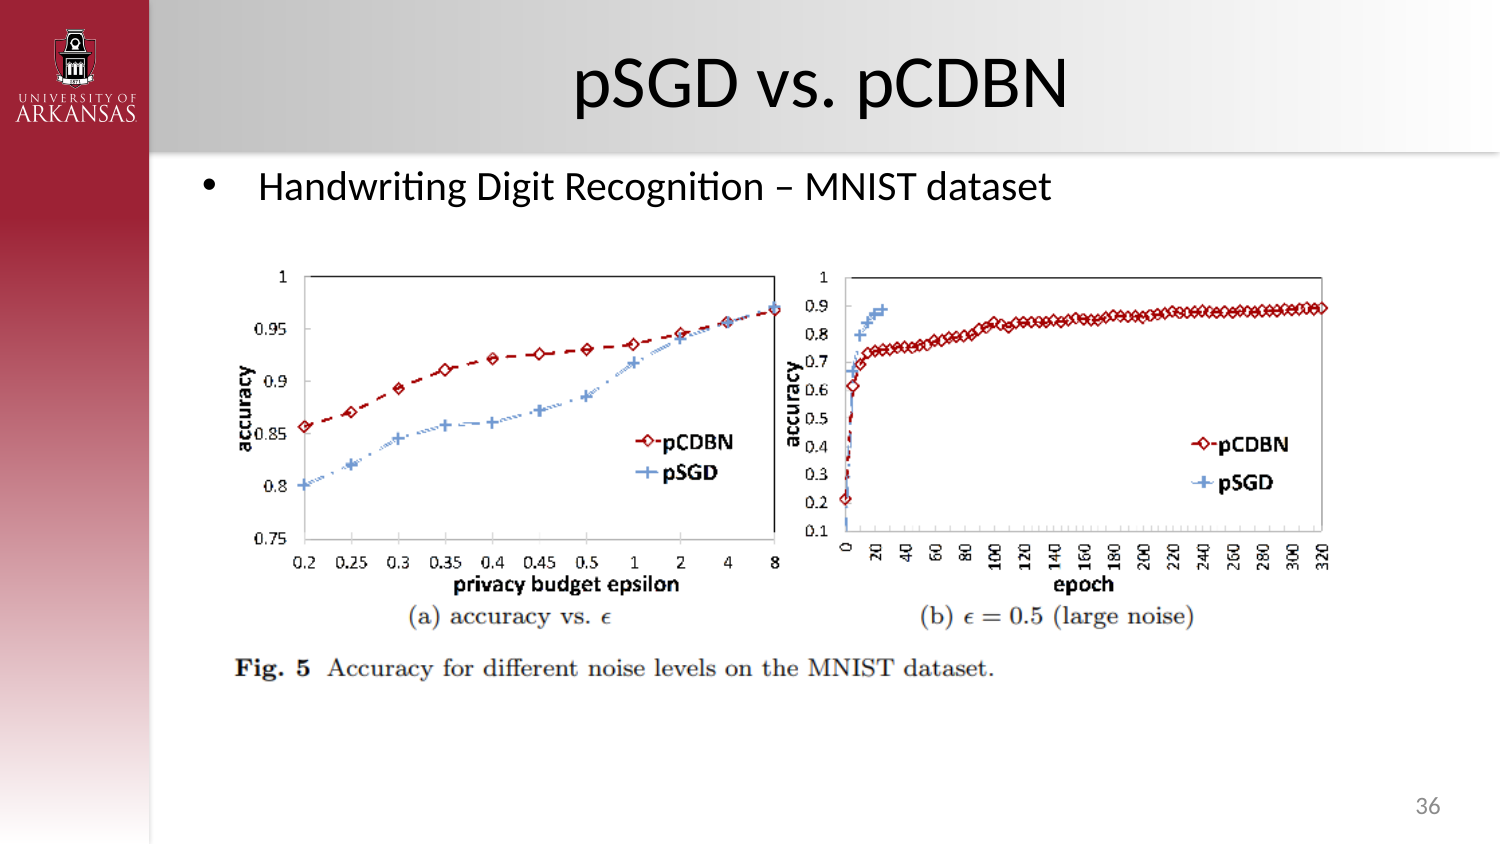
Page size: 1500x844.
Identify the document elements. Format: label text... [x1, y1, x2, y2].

title pSGD vs. pCDBN [187, 23, 1456, 132]
slide_number 36 [1105, 782, 1456, 827]
picture [15, 29, 137, 122]
list Handwriting Digit Recognition – MNIST dataset [187, 151, 1456, 783]
picture [186, 264, 1441, 702]
